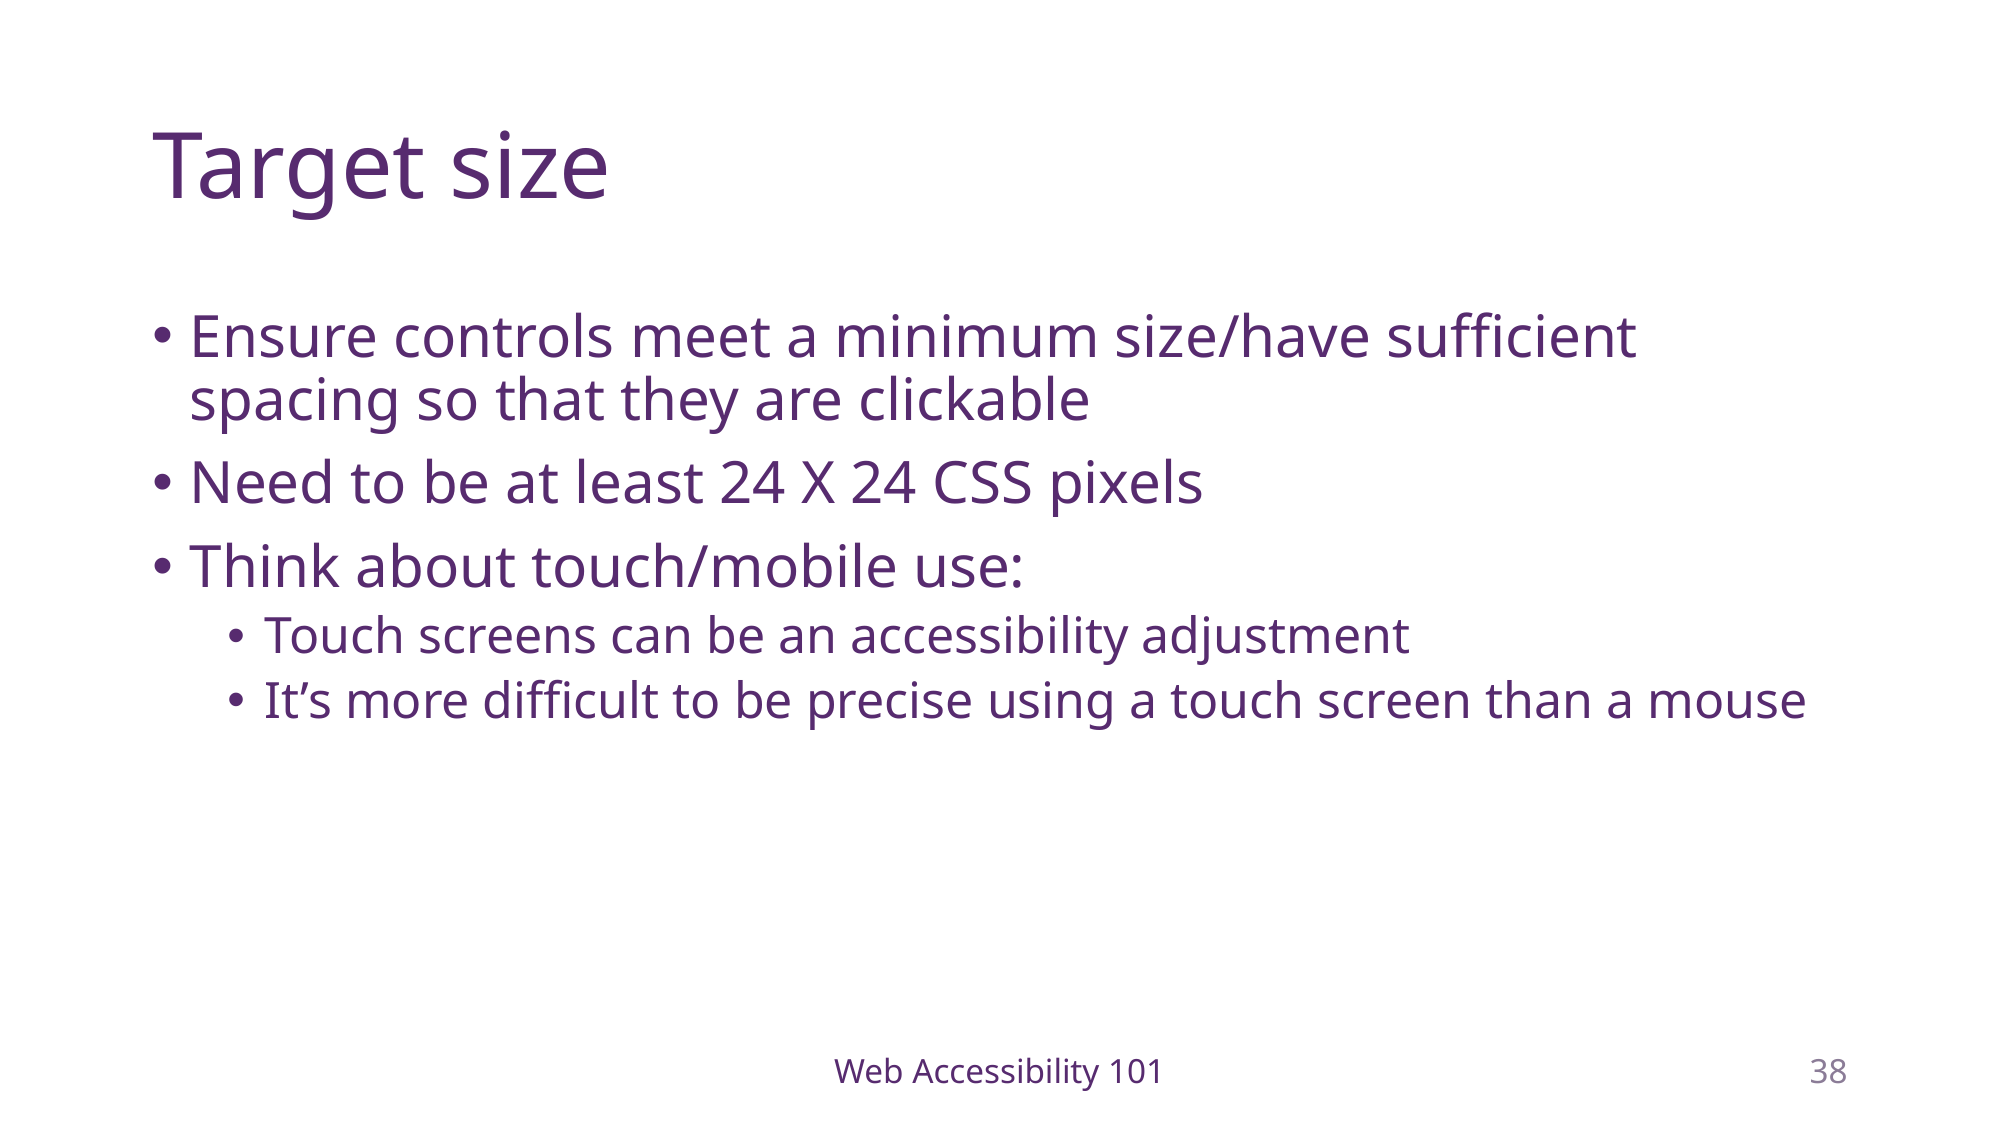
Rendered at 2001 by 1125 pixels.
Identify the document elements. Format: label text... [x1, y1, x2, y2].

slide_number 38 [1412, 1042, 1863, 1103]
list Ensure controls meet a minimum size/have sufficient spacing so that they are clickable Need to be at least 24 X 24 CSS pixels Think about touch/mobile use: Touch screens can be an accessibility adjustment It’s more difficult to be precise using a touch screen than a mouse [137, 299, 1863, 1014]
title Target size [137, 59, 1863, 278]
footer Web Accessibility 101 [662, 1042, 1338, 1103]
